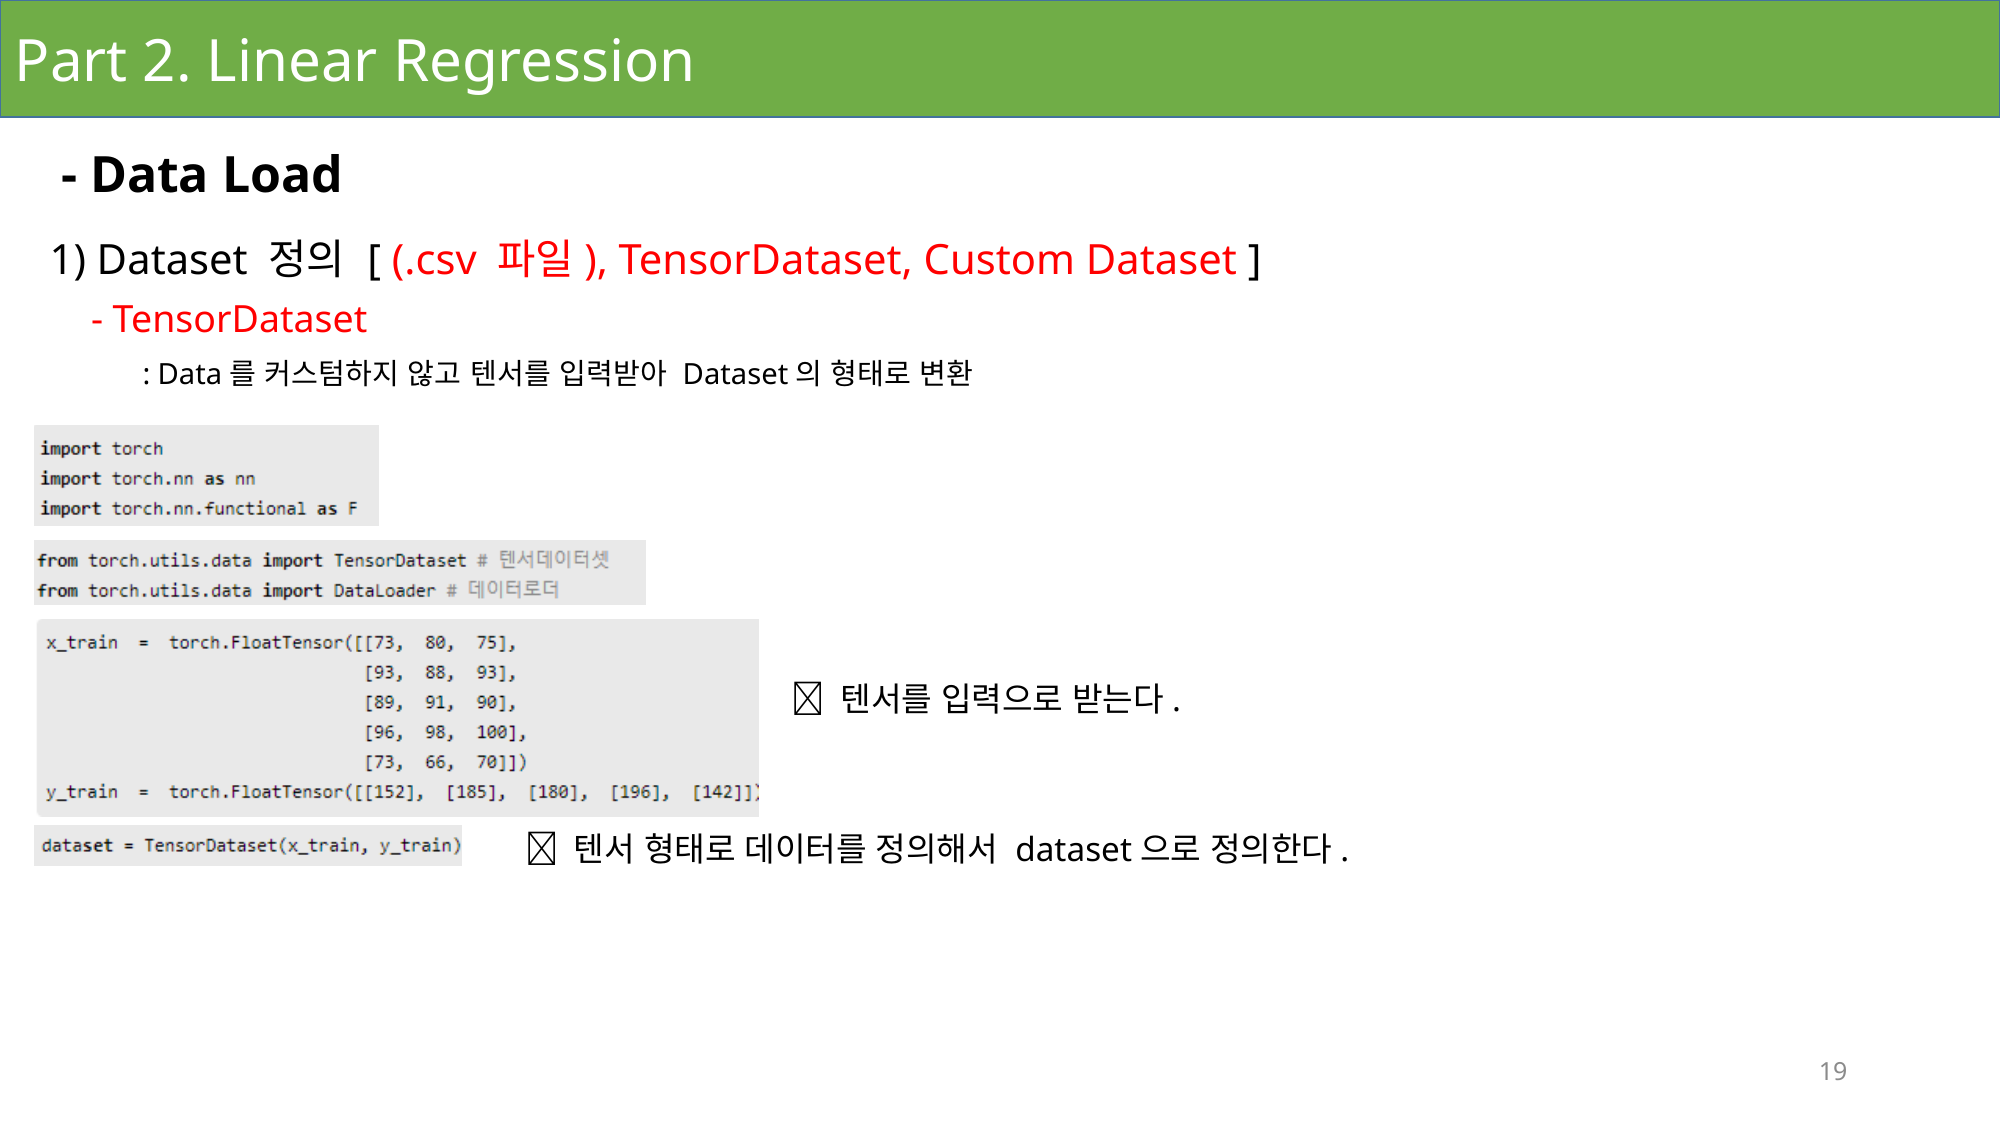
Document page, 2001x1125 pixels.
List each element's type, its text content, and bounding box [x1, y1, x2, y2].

text_box 1) Dataset 정의 [ (.csv 파일), TensorDataset, Custom Dataset ] [34, 225, 1366, 291]
picture [34, 619, 759, 817]
text_box  텐서를 입력으로 받는다. [777, 670, 1223, 726]
text_box - TensorDataset [76, 287, 420, 348]
text_box  텐서 형태로 데이터를 정의해서 dataset으로 정의한다. [510, 820, 1407, 876]
text_box Part 2. Linear Regression [0, 0, 2000, 118]
picture [34, 425, 379, 526]
picture [34, 540, 646, 605]
text_box : Data를 커스텀하지 않고 텐서를 입력받아 Dataset의 형태로 변환 [127, 348, 1164, 399]
slide_number 19 [1412, 1042, 1863, 1103]
picture [34, 825, 462, 866]
text_box - Data Load [46, 134, 368, 210]
